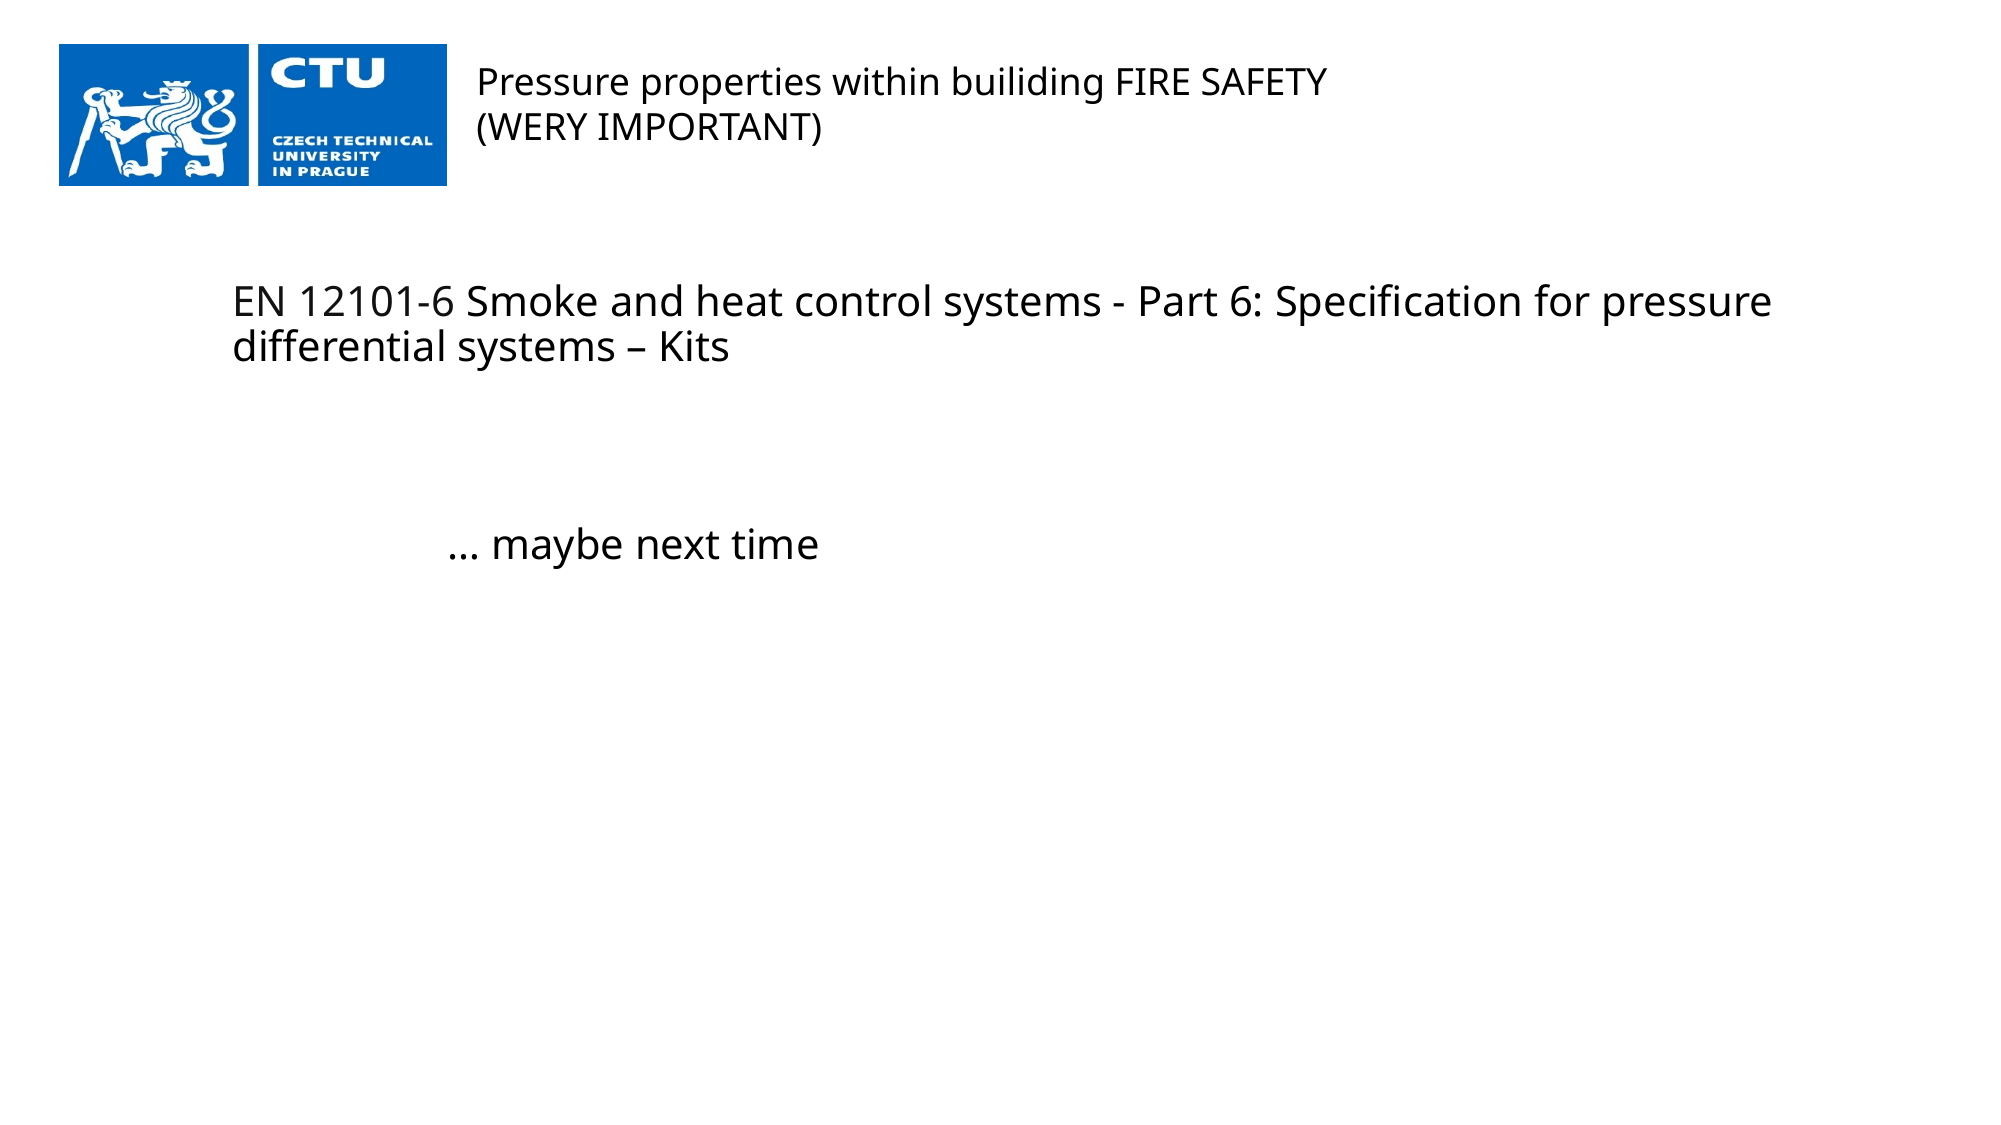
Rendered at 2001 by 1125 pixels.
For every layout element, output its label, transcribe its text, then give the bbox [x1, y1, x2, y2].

text_box Pressure properties within builiding FIRE SAFETY (WERY IMPORTANT) [461, 50, 1344, 155]
picture [59, 44, 447, 186]
list EN 12101-6 Smoke and heat control systems - Part 6: Specification for pressure differential systems – Kits … maybe next time [217, 273, 1923, 852]
